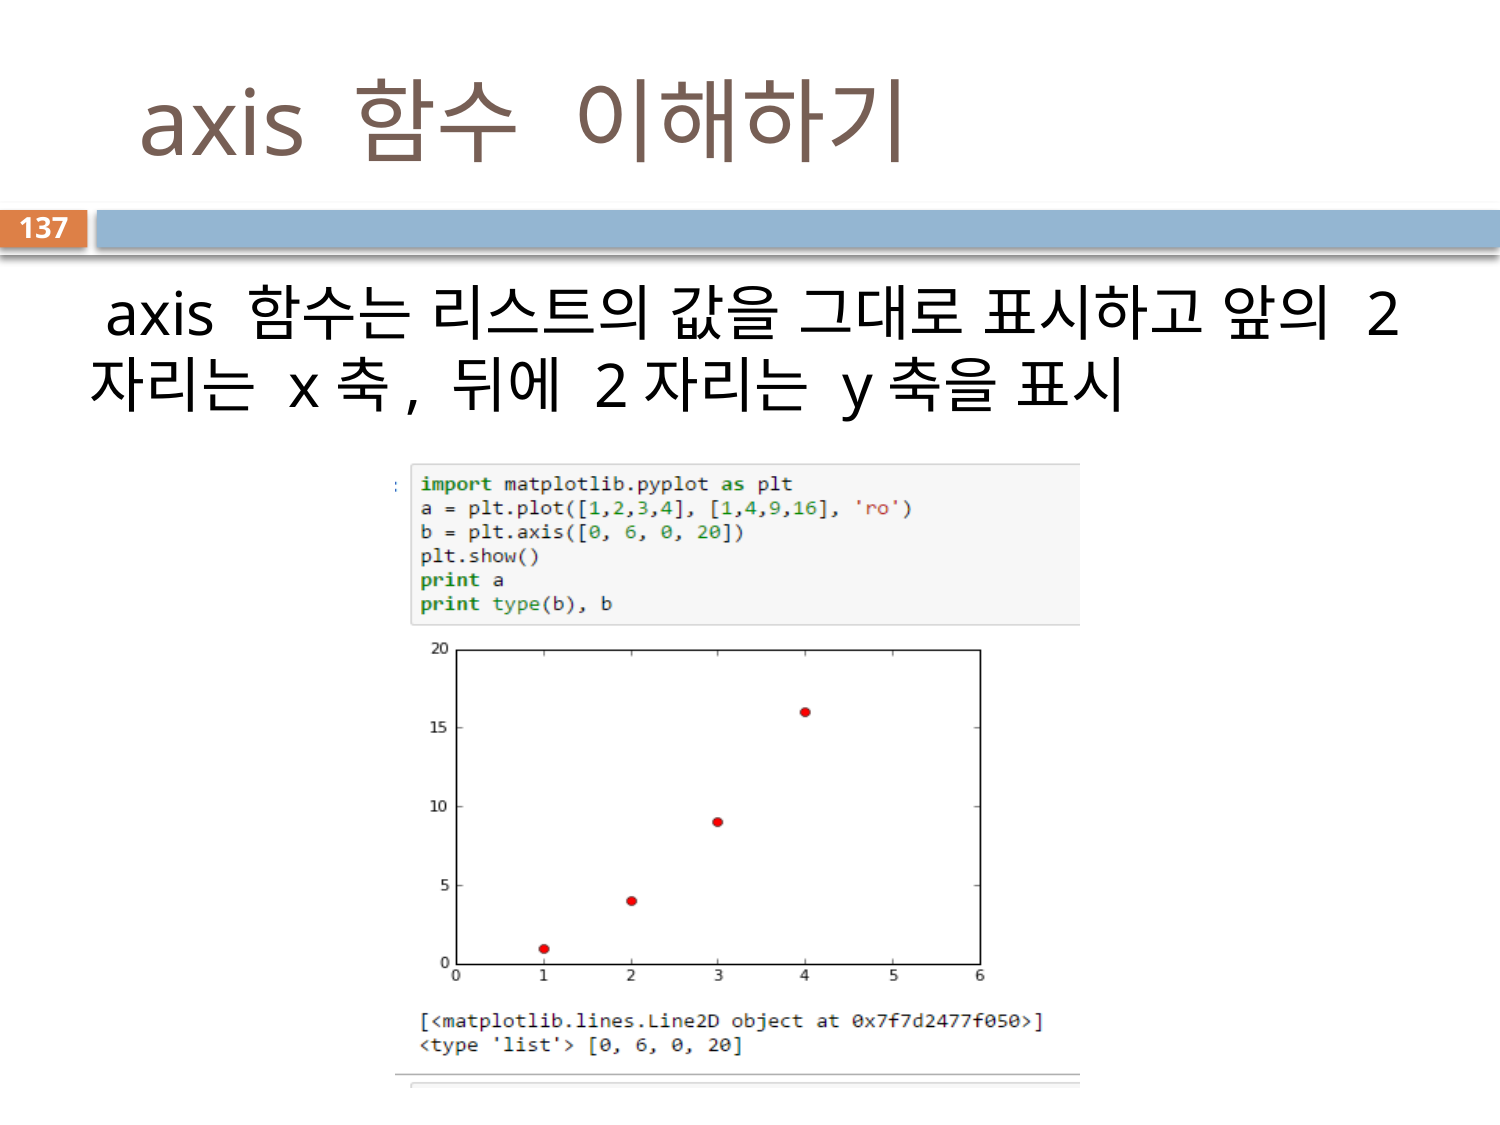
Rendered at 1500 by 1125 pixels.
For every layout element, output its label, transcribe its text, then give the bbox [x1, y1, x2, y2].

picture [395, 444, 1081, 1088]
slide_number 137 [0, 208, 88, 249]
list axis 함수는 리스트의 값을 그대로 표시하고 앞의 2자리는 x축, 뒤에 2자리는 y축을 표시 [75, 267, 1425, 539]
title axis 함수 이해하기 [100, 37, 1438, 200]
